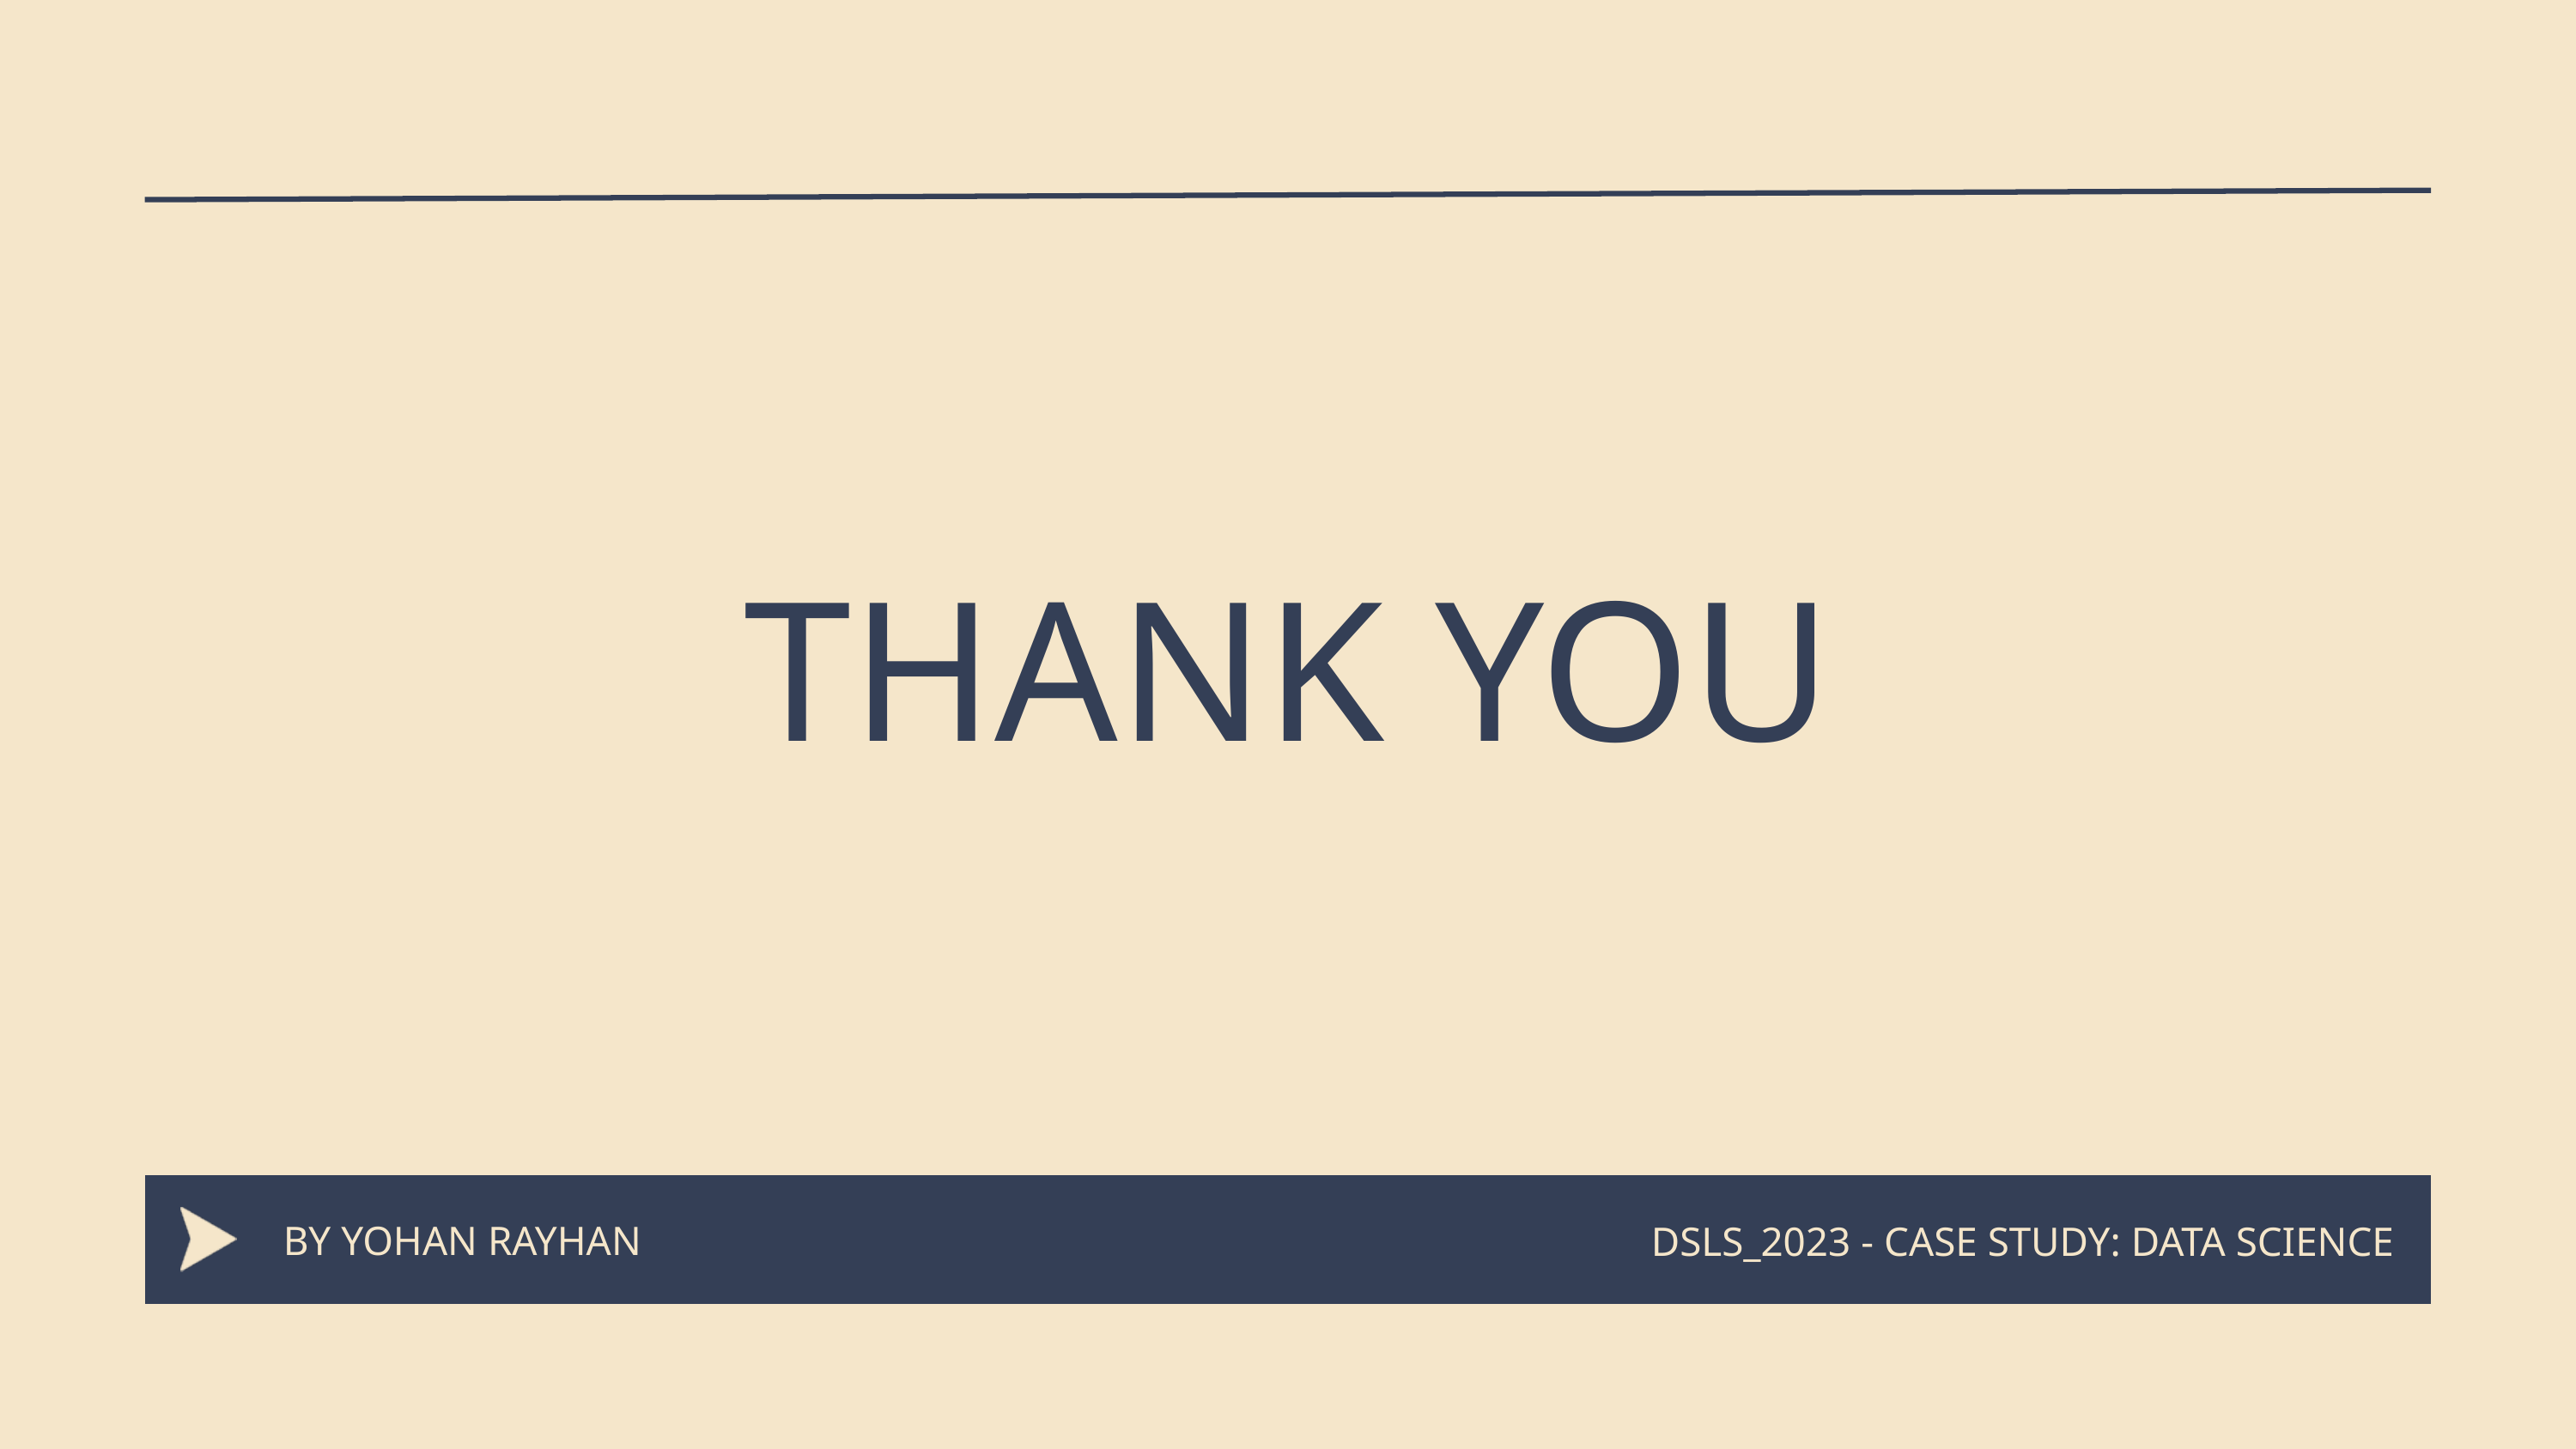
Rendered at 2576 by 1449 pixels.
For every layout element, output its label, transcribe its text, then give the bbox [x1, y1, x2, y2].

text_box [144, 1174, 2432, 1304]
picture [180, 1206, 237, 1272]
text_box THANK YOU [548, 509, 2029, 780]
